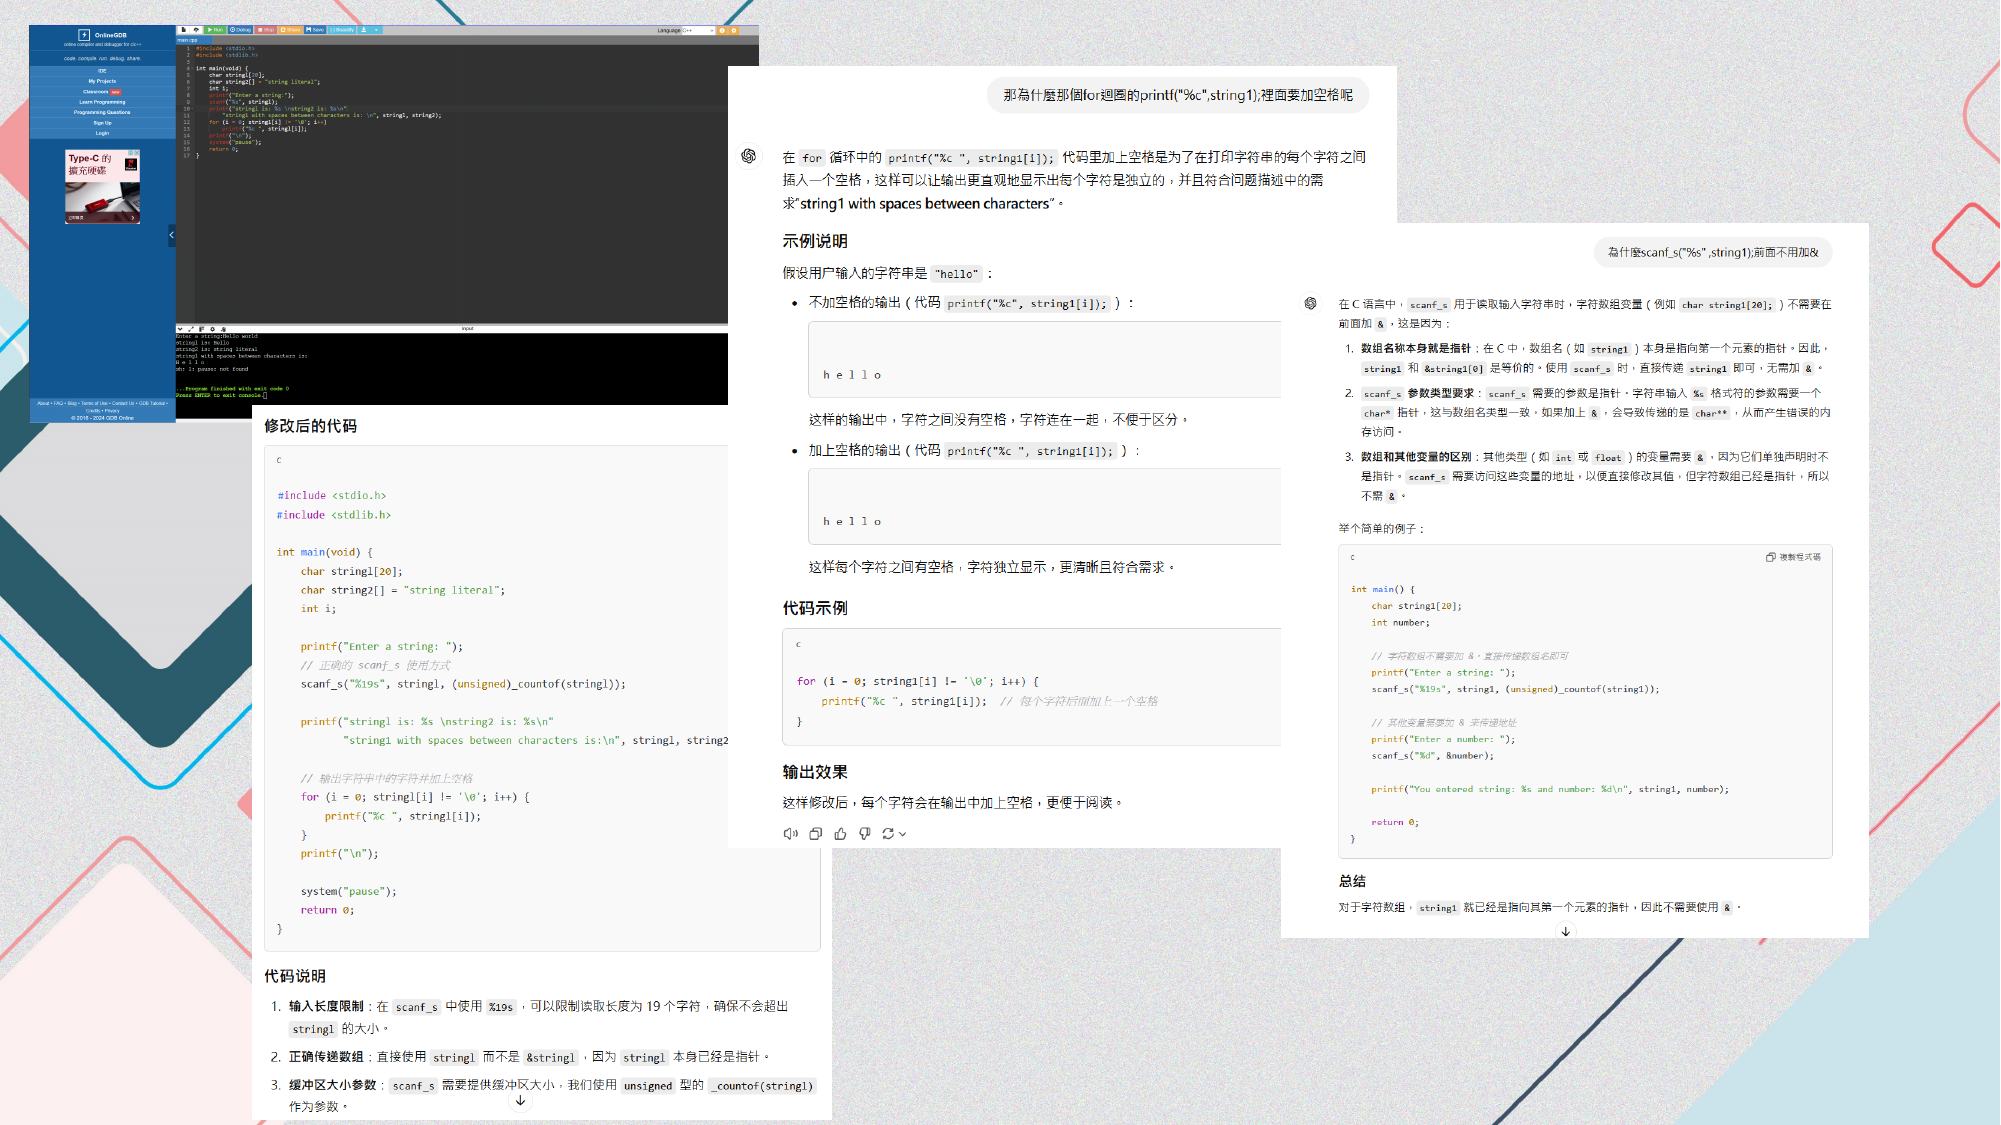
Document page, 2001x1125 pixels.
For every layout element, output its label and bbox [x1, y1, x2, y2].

picture [0, 0, 2000, 1125]
list [251, 405, 832, 1120]
